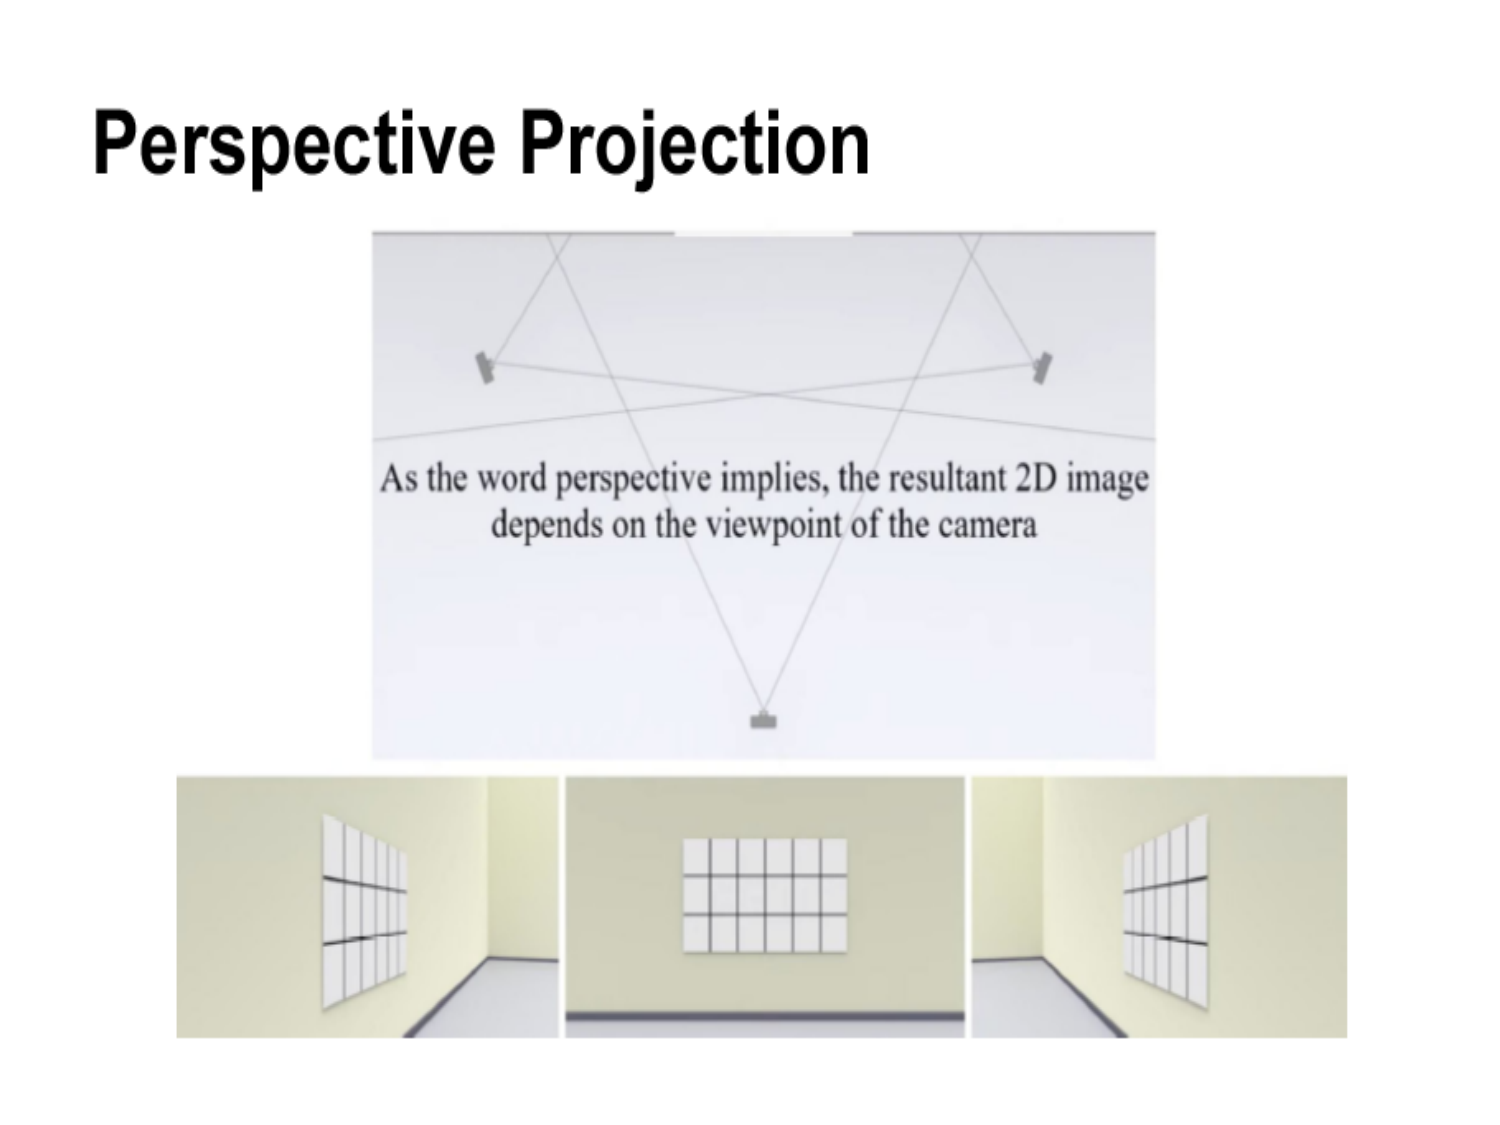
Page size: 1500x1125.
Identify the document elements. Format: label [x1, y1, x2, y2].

picture [49, 62, 1426, 1063]
